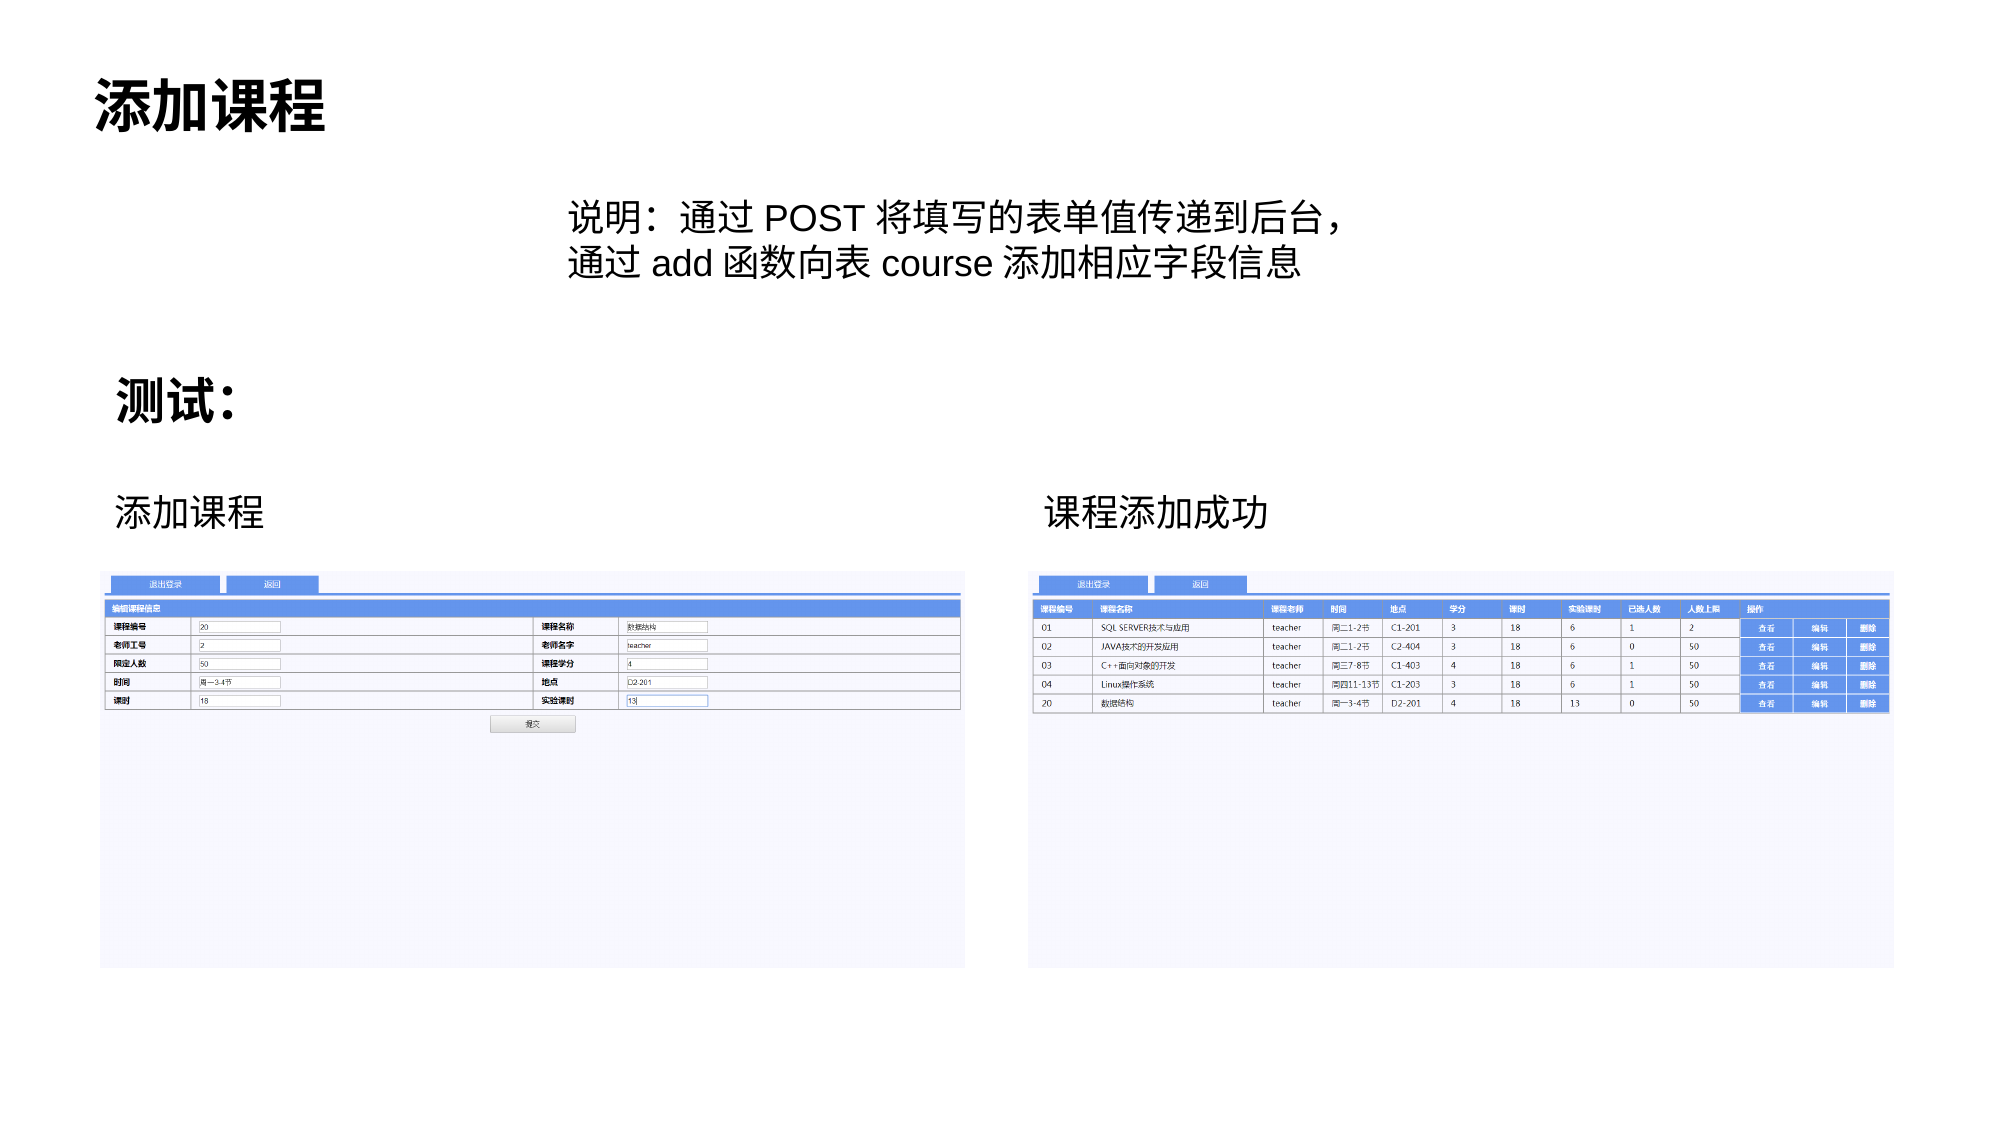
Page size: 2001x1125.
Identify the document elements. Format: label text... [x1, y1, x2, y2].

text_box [100, 481, 965, 968]
text_box 说明：通过POST将填写的表单值传递到后台，通过add函数向表course添加相应字段信息 [552, 186, 1384, 292]
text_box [1028, 481, 1894, 968]
text_box 测试： [100, 362, 305, 437]
text_box 添加课程 [79, 61, 375, 147]
